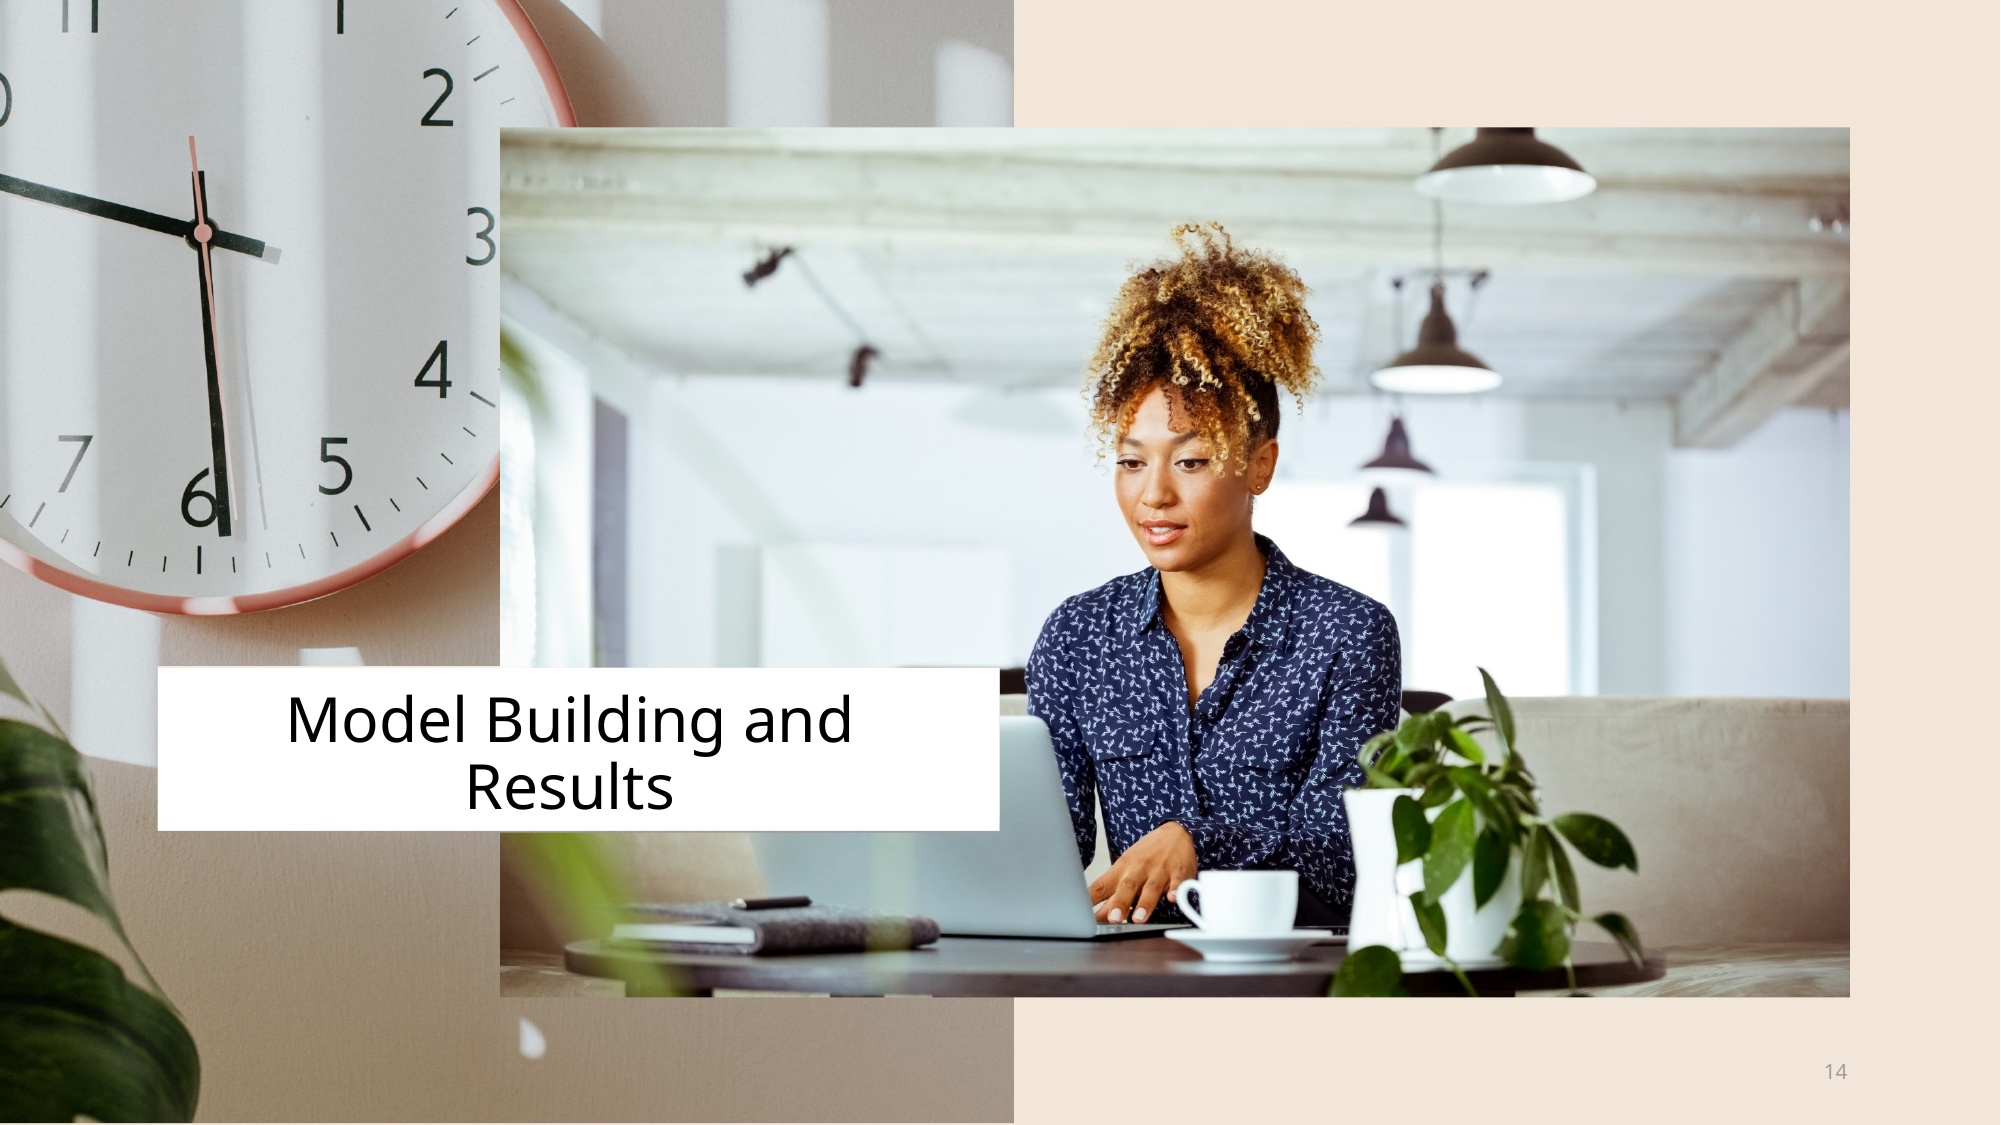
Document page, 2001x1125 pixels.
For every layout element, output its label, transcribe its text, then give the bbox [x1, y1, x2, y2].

slide_number 14 [1412, 1042, 1863, 1103]
picture [0, 0, 1850, 1124]
